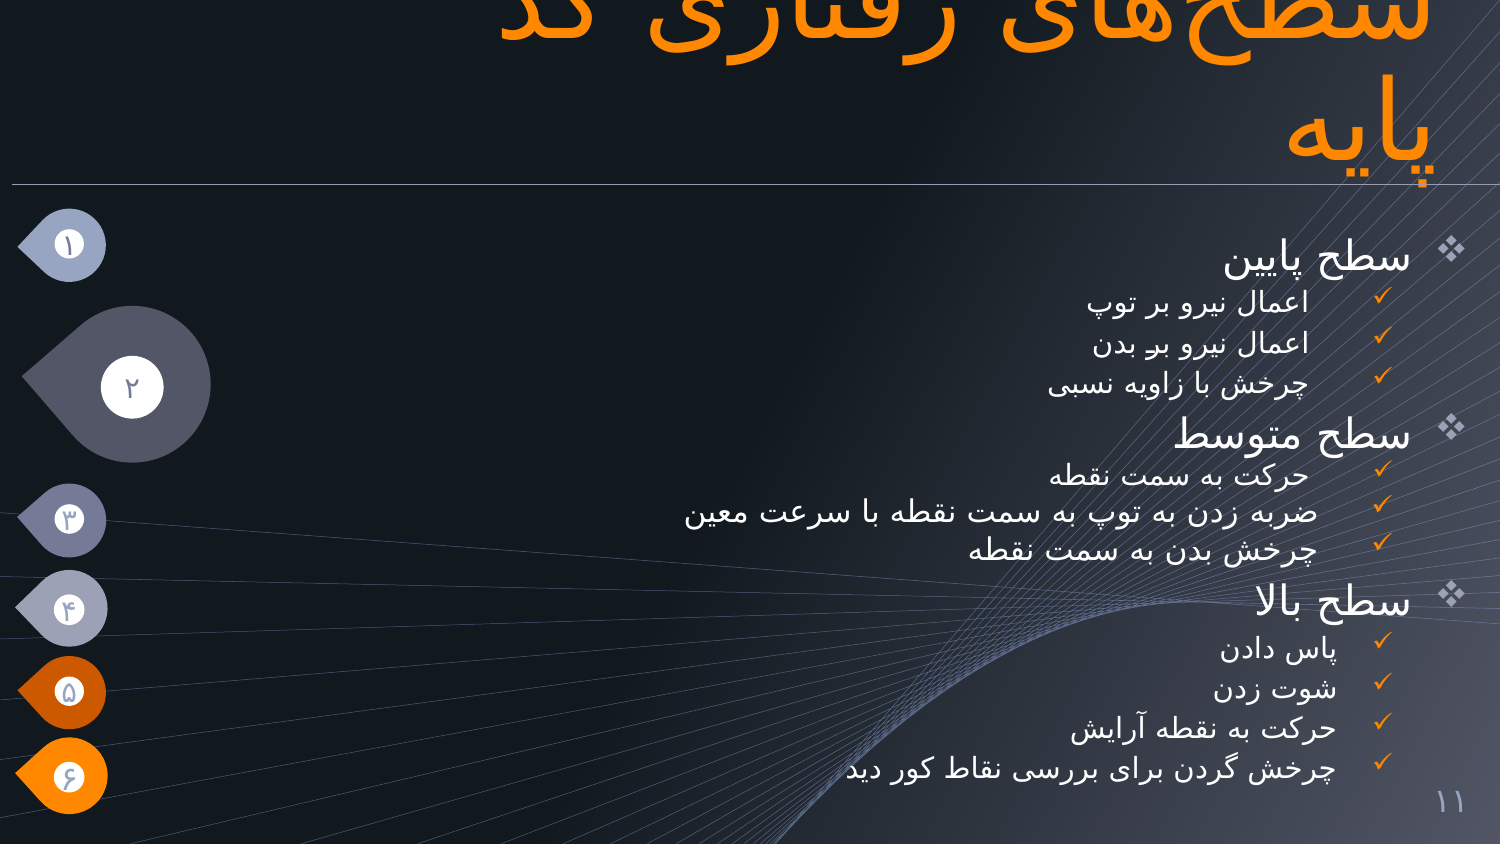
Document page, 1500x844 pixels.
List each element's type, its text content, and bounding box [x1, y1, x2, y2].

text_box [32, 655, 107, 730]
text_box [30, 569, 108, 647]
title سطح‌های رفتاری کد پایه [328, 0, 1439, 184]
text_box ۱۱ [1378, 766, 1469, 832]
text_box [30, 737, 108, 815]
subtitle سطح پایین اعمال نیرو بر توپ اعمال نیرو بر بدن چرخش با زاویه نسبی سطح متوسط حرکت به سمت نقطه ضربه‌ زدن به توپ به سمت نقطه با سرعت معین چرخش بدن به سمت نقطه سطح بالا پاس دادن شوت زدن حرکت به نقطه آرایش چرخش گردن برای بررسی نقاط کور دید [668, 221, 1469, 604]
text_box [32, 483, 107, 558]
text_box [53, 305, 211, 463]
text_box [32, 208, 107, 283]
